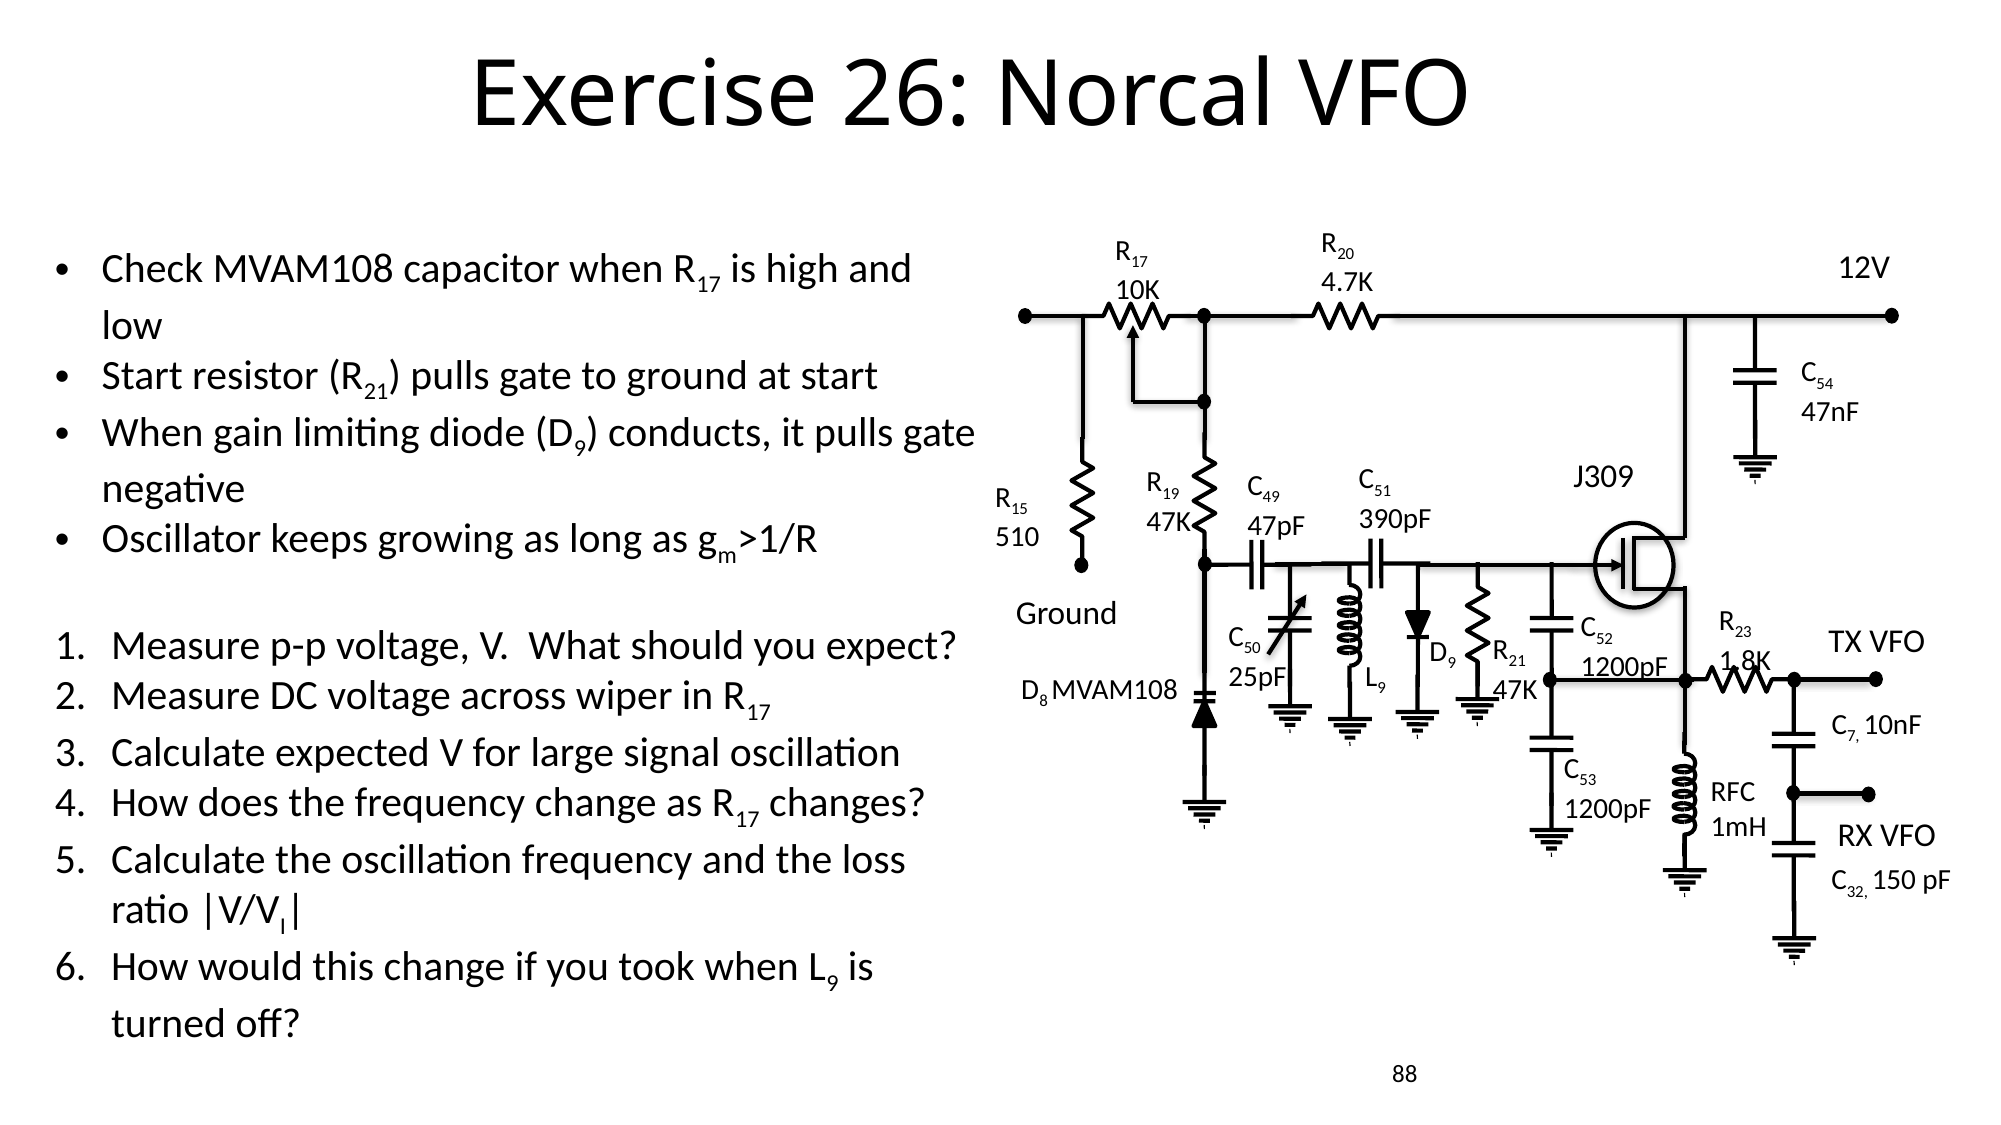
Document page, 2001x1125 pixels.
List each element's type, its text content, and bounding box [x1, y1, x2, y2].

text_box Exercise 26: Norcal VFO [216, 33, 1727, 144]
text_box Check MVAM108 capacitor when R17 is high and low Start resistor (R21) pulls gate to ground at start When gain limiting diode (D9) conducts, it pulls gate negative Oscillator keeps growing as long as gm>1/R Measure p-p voltage, V. What should you expect? Measure DC voltage across wiper in R17 Calculate expected V for large signal oscillation How does the frequency change as R17 changes? Calculate the oscillation frequency and the loss ratio |V/VI| How would this change if you took when L9 is turned off? [47, 233, 988, 1066]
slide_number 88 [1074, 964, 1425, 1125]
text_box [987, 215, 2000, 964]
